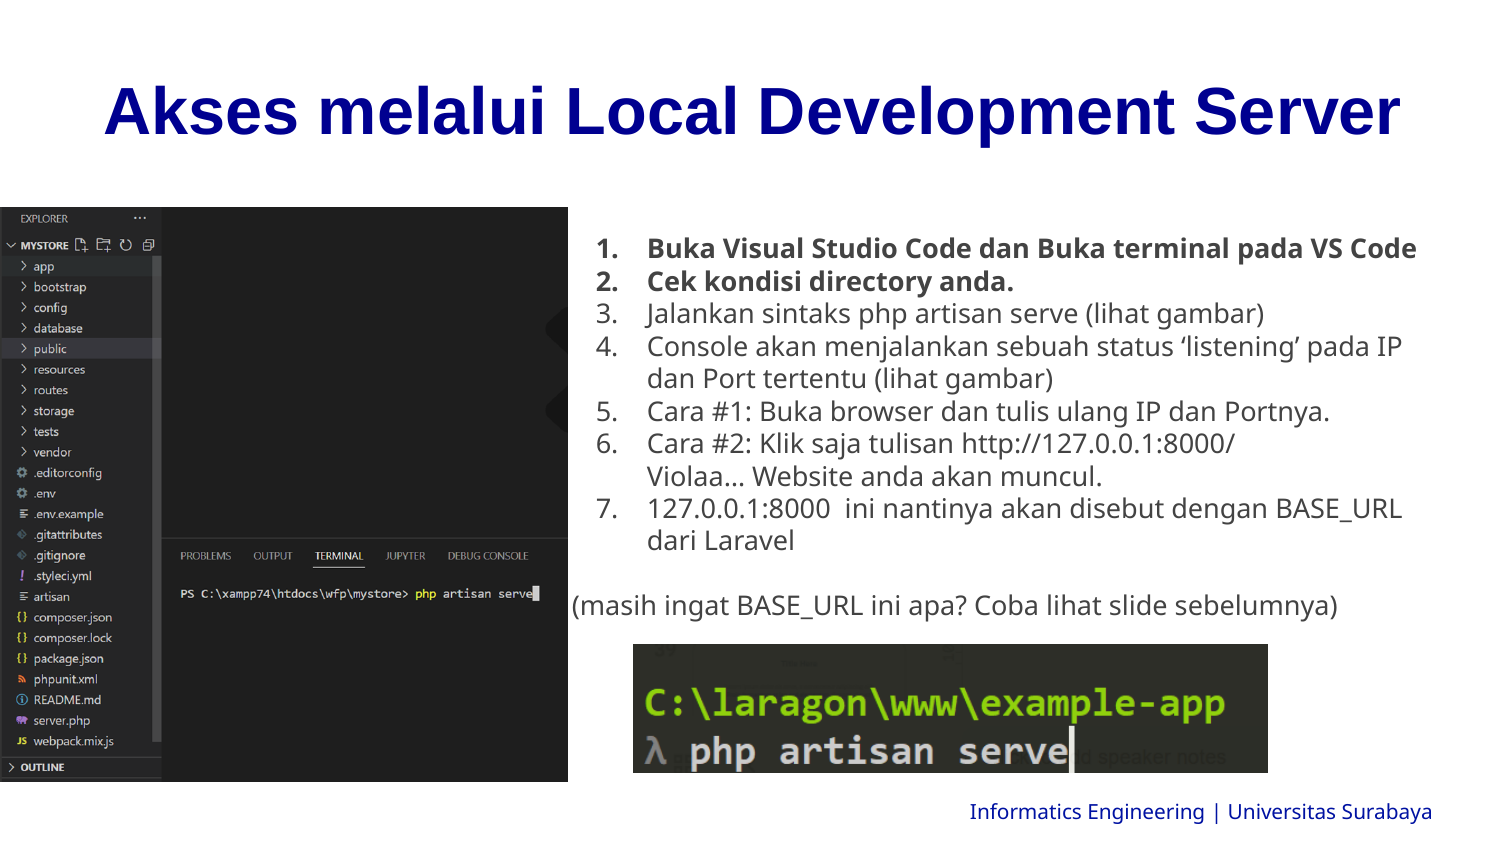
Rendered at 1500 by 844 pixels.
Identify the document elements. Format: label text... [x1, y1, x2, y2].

picture [632, 643, 1268, 773]
title Akses melalui Local Development Server [88, 12, 1474, 163]
text_box Informatics Engineering | Universitas Surabaya [953, 791, 1448, 828]
picture [0, 206, 568, 783]
list Buka Visual Studio Code dan Buka terminal pada VS Code Cek kondisi directory anda. Jalankan sintaks php artisan serve (lihat gambar) Console akan menjalankan sebuah status ‘listening’ pada IP dan Port tertentu (lihat gambar) Cara #1: Buka browser dan tulis ulang IP dan Portnya. Cara #2: Klik saja tulisan http://127.0.0.1:8000/ Violaa… Website anda akan muncul. 127.0.0.1:8000 ini nantinya akan disebut dengan BASE_URL dari Laravel (masih ingat BASE_URL ini apa? Coba lihat slide sebelumnya) [571, 216, 1448, 748]
